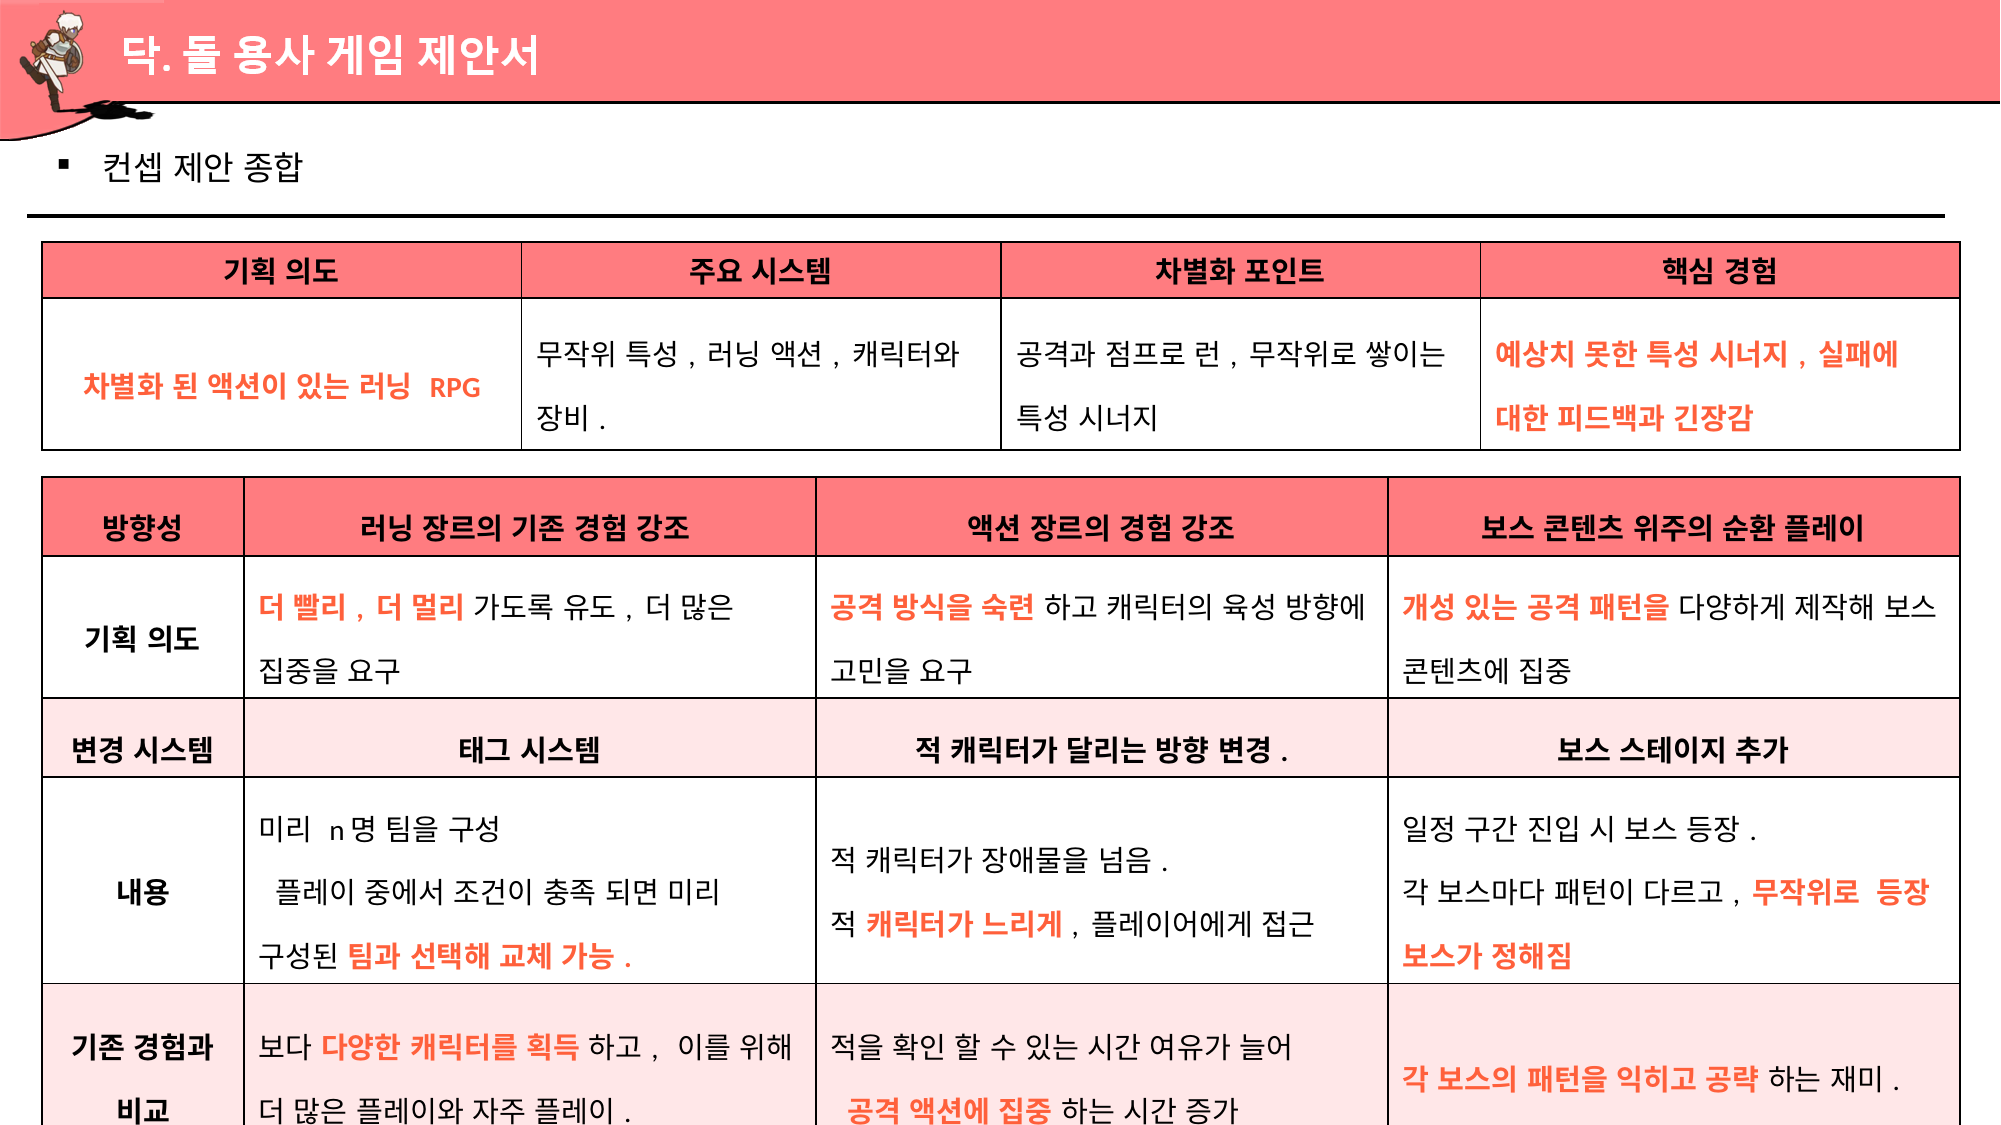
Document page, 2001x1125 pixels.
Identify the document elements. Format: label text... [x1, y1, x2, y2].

table_cell 무작위 특성, 러닝 액션, 캐릭터와 장비. [522, 299, 1000, 449]
table_cell 보스 스테이지 추가 [1389, 699, 1959, 776]
table_cell 적 캐릭터가 달리는 방향 변경. [817, 699, 1387, 776]
table_cell 차별화 된 액션이 있는 러닝 RPG [43, 299, 521, 449]
table_header 방향성 [43, 478, 243, 555]
table_cell 공격과 점프로 런, 무작위로 쌓이는 특성 시너지 [1002, 299, 1480, 449]
table_cell 공격 방식을 숙련 하고 캐릭터의 육성 방향에 고민을 요구 [817, 557, 1387, 697]
table_cell 미리 n명 팀을 구성 플레이 중에서 조건이 충족 되면 미리 구성된 팀과 선택해 교체 가능. [245, 778, 815, 983]
table_cell 태그 시스템 [245, 699, 815, 776]
table_cell 기획 의도 [43, 557, 243, 697]
table_cell 더 빨리, 더 멀리 가도록 유도, 더 많은 집중을 요구 [245, 557, 815, 697]
table_header 기획 의도 [43, 243, 521, 297]
table_cell 일정 구간 진입 시 보스 등장. 각 보스마다 패턴이 다르고, 무작위로 등장 보스가 정해짐 [1389, 778, 1959, 983]
table_cell 예상치 못한 특성 시너지, 실패에 대한 피드백과 긴장감 [1481, 299, 1959, 449]
table_cell 보다 다양한 캐릭터를 획득 하고, 이를 위해 더 많은 플레이와 자주 플레이. [245, 984, 815, 1125]
table_header 핵심 경험 [1481, 243, 1959, 297]
table_header 러닝 장르의 기존 경험 강조 [245, 478, 815, 555]
table_header 주요 시스템 [522, 243, 1000, 297]
table_header 보스 콘텐츠 위주의 순환 플레이 [1389, 478, 1959, 555]
table_cell 기존 경험과 비교 [43, 984, 243, 1125]
table_cell 각 보스의 패턴을 익히고 공략 하는 재미. [1389, 984, 1959, 1125]
table_cell 개성 있는 공격 패턴을 다양하게 제작해 보스 콘텐츠에 집중 [1389, 557, 1959, 697]
title 컨셉 제안 종합 [41, 131, 1959, 209]
picture [0, 0, 2000, 143]
table_cell 변경 시스템 [43, 699, 243, 776]
table_cell 적을 확인 할 수 있는 시간 여유가 늘어 공격 액션에 집중 하는 시간 증가 [817, 984, 1387, 1125]
table_header 액션 장르의 경험 강조 [817, 478, 1387, 555]
table_header 차별화 포인트 [1002, 243, 1480, 297]
table_cell 내용 [43, 778, 243, 983]
table_cell 적 캐릭터가 장애물을 넘음. 적 캐릭터가 느리게, 플레이어에게 접근 [817, 778, 1387, 983]
